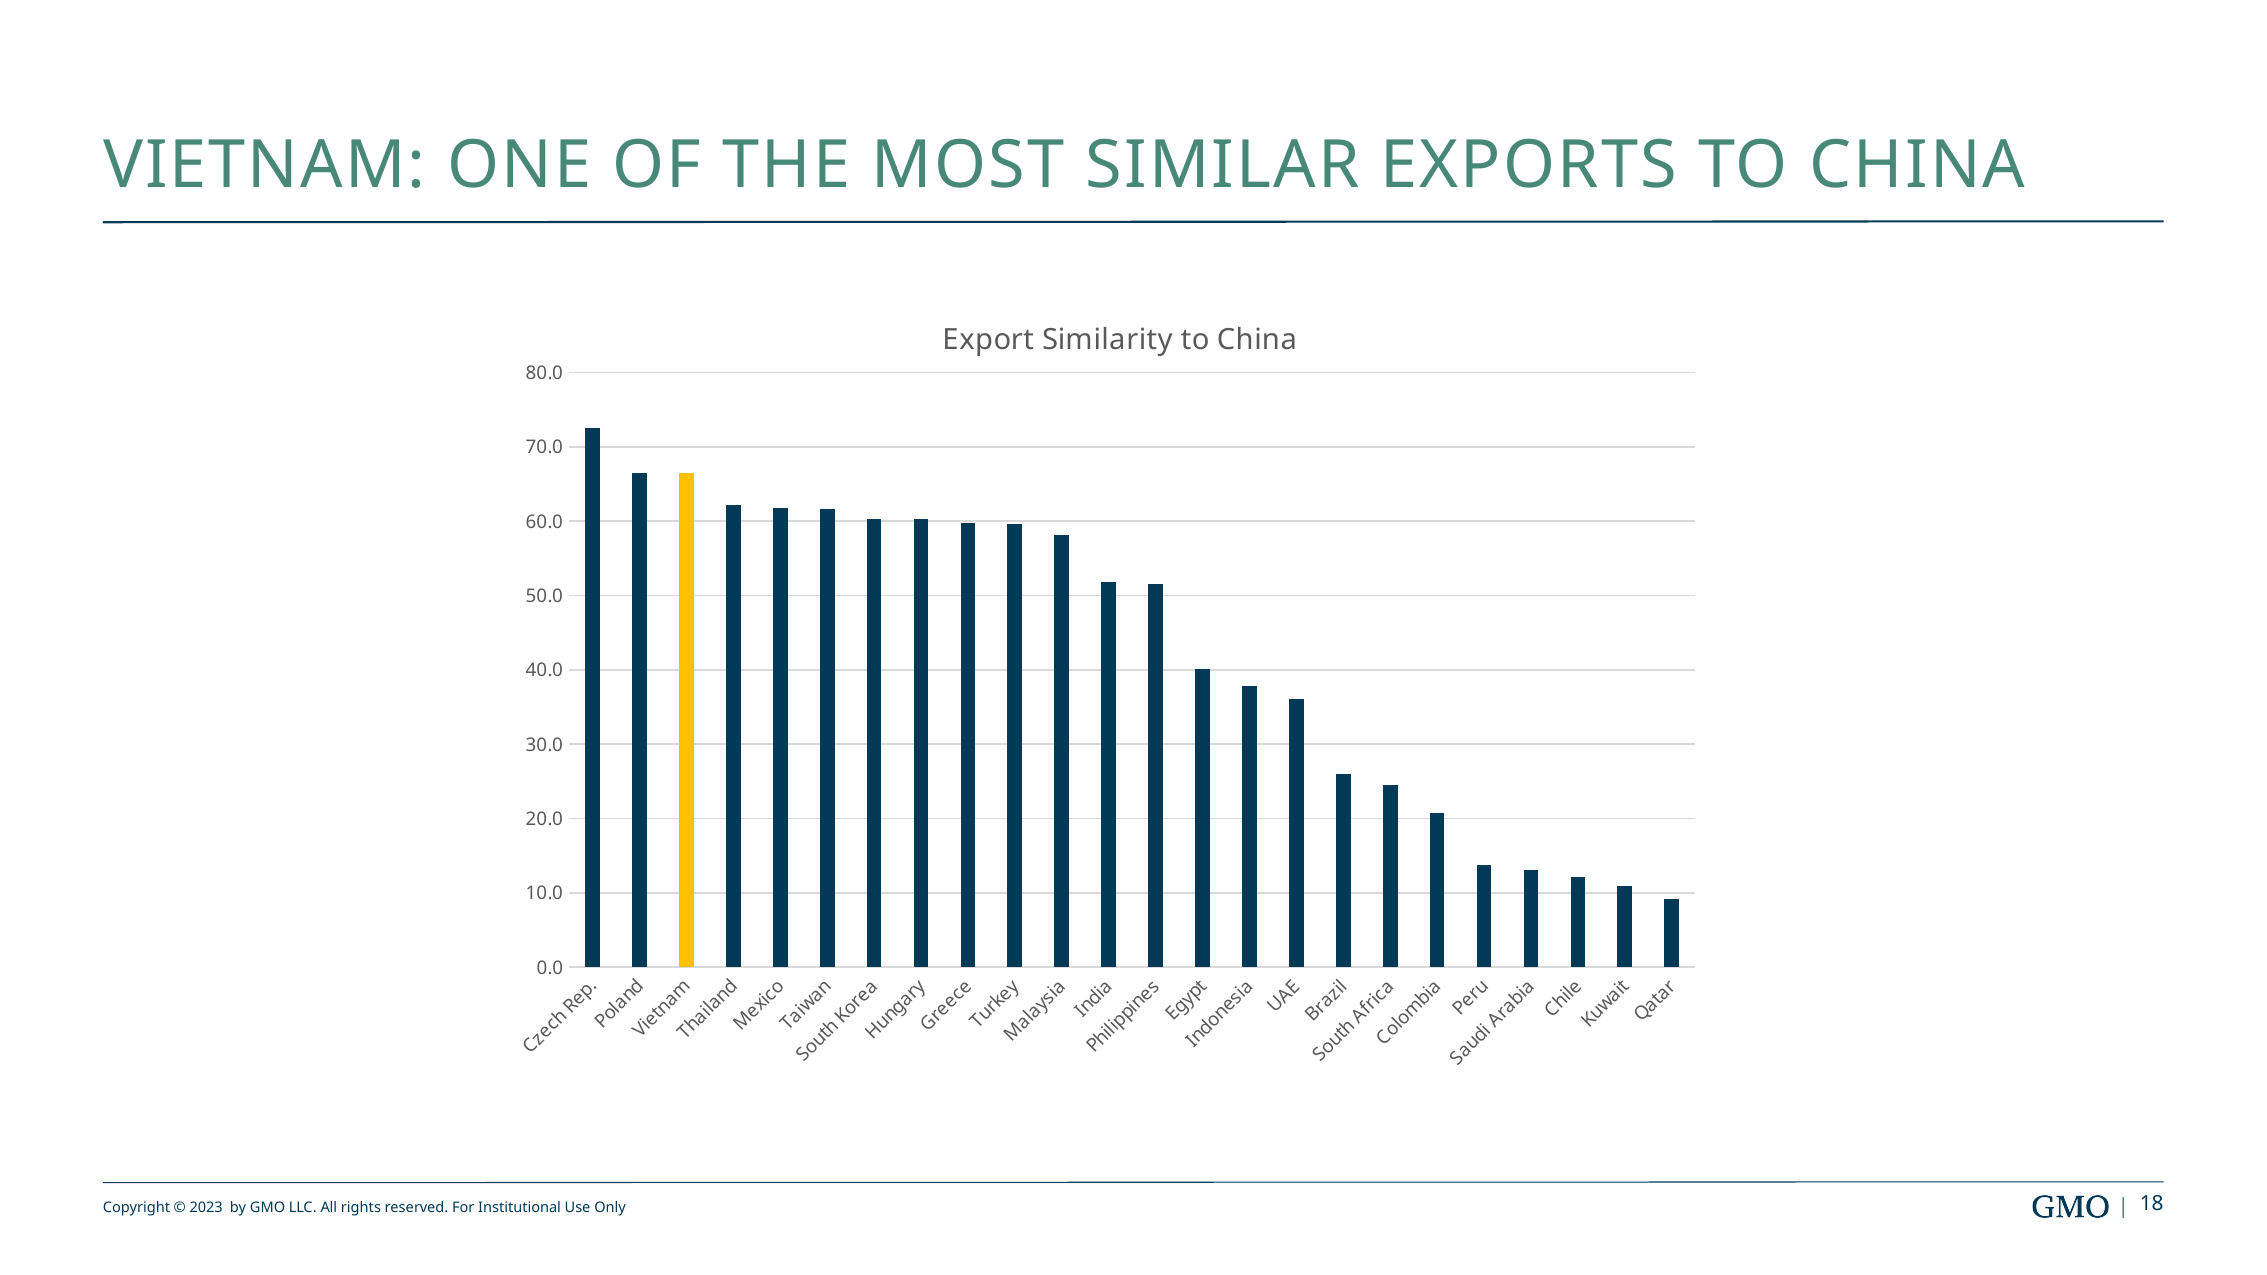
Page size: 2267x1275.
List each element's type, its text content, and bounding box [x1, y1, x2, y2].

chart [512, 285, 1729, 1074]
picture [595, 1201, 604, 1208]
picture [399, 1204, 404, 1212]
picture [304, 1201, 312, 1208]
picture [190, 1201, 196, 1210]
picture [138, 1204, 143, 1212]
picture [508, 1202, 513, 1212]
picture [484, 1204, 491, 1212]
picture [198, 1201, 204, 1208]
picture [460, 1204, 467, 1212]
title Vietnam: ONE OF THE MOST SIMILAR EXPORTS TO CHINA [103, 75, 2164, 202]
picture [469, 1204, 474, 1212]
picture [406, 1204, 412, 1212]
picture [453, 1202, 459, 1212]
picture [415, 1204, 422, 1212]
picture [174, 1201, 184, 1212]
picture [499, 1202, 504, 1212]
picture [541, 1204, 548, 1212]
picture [522, 1202, 527, 1211]
picture [532, 1204, 537, 1212]
